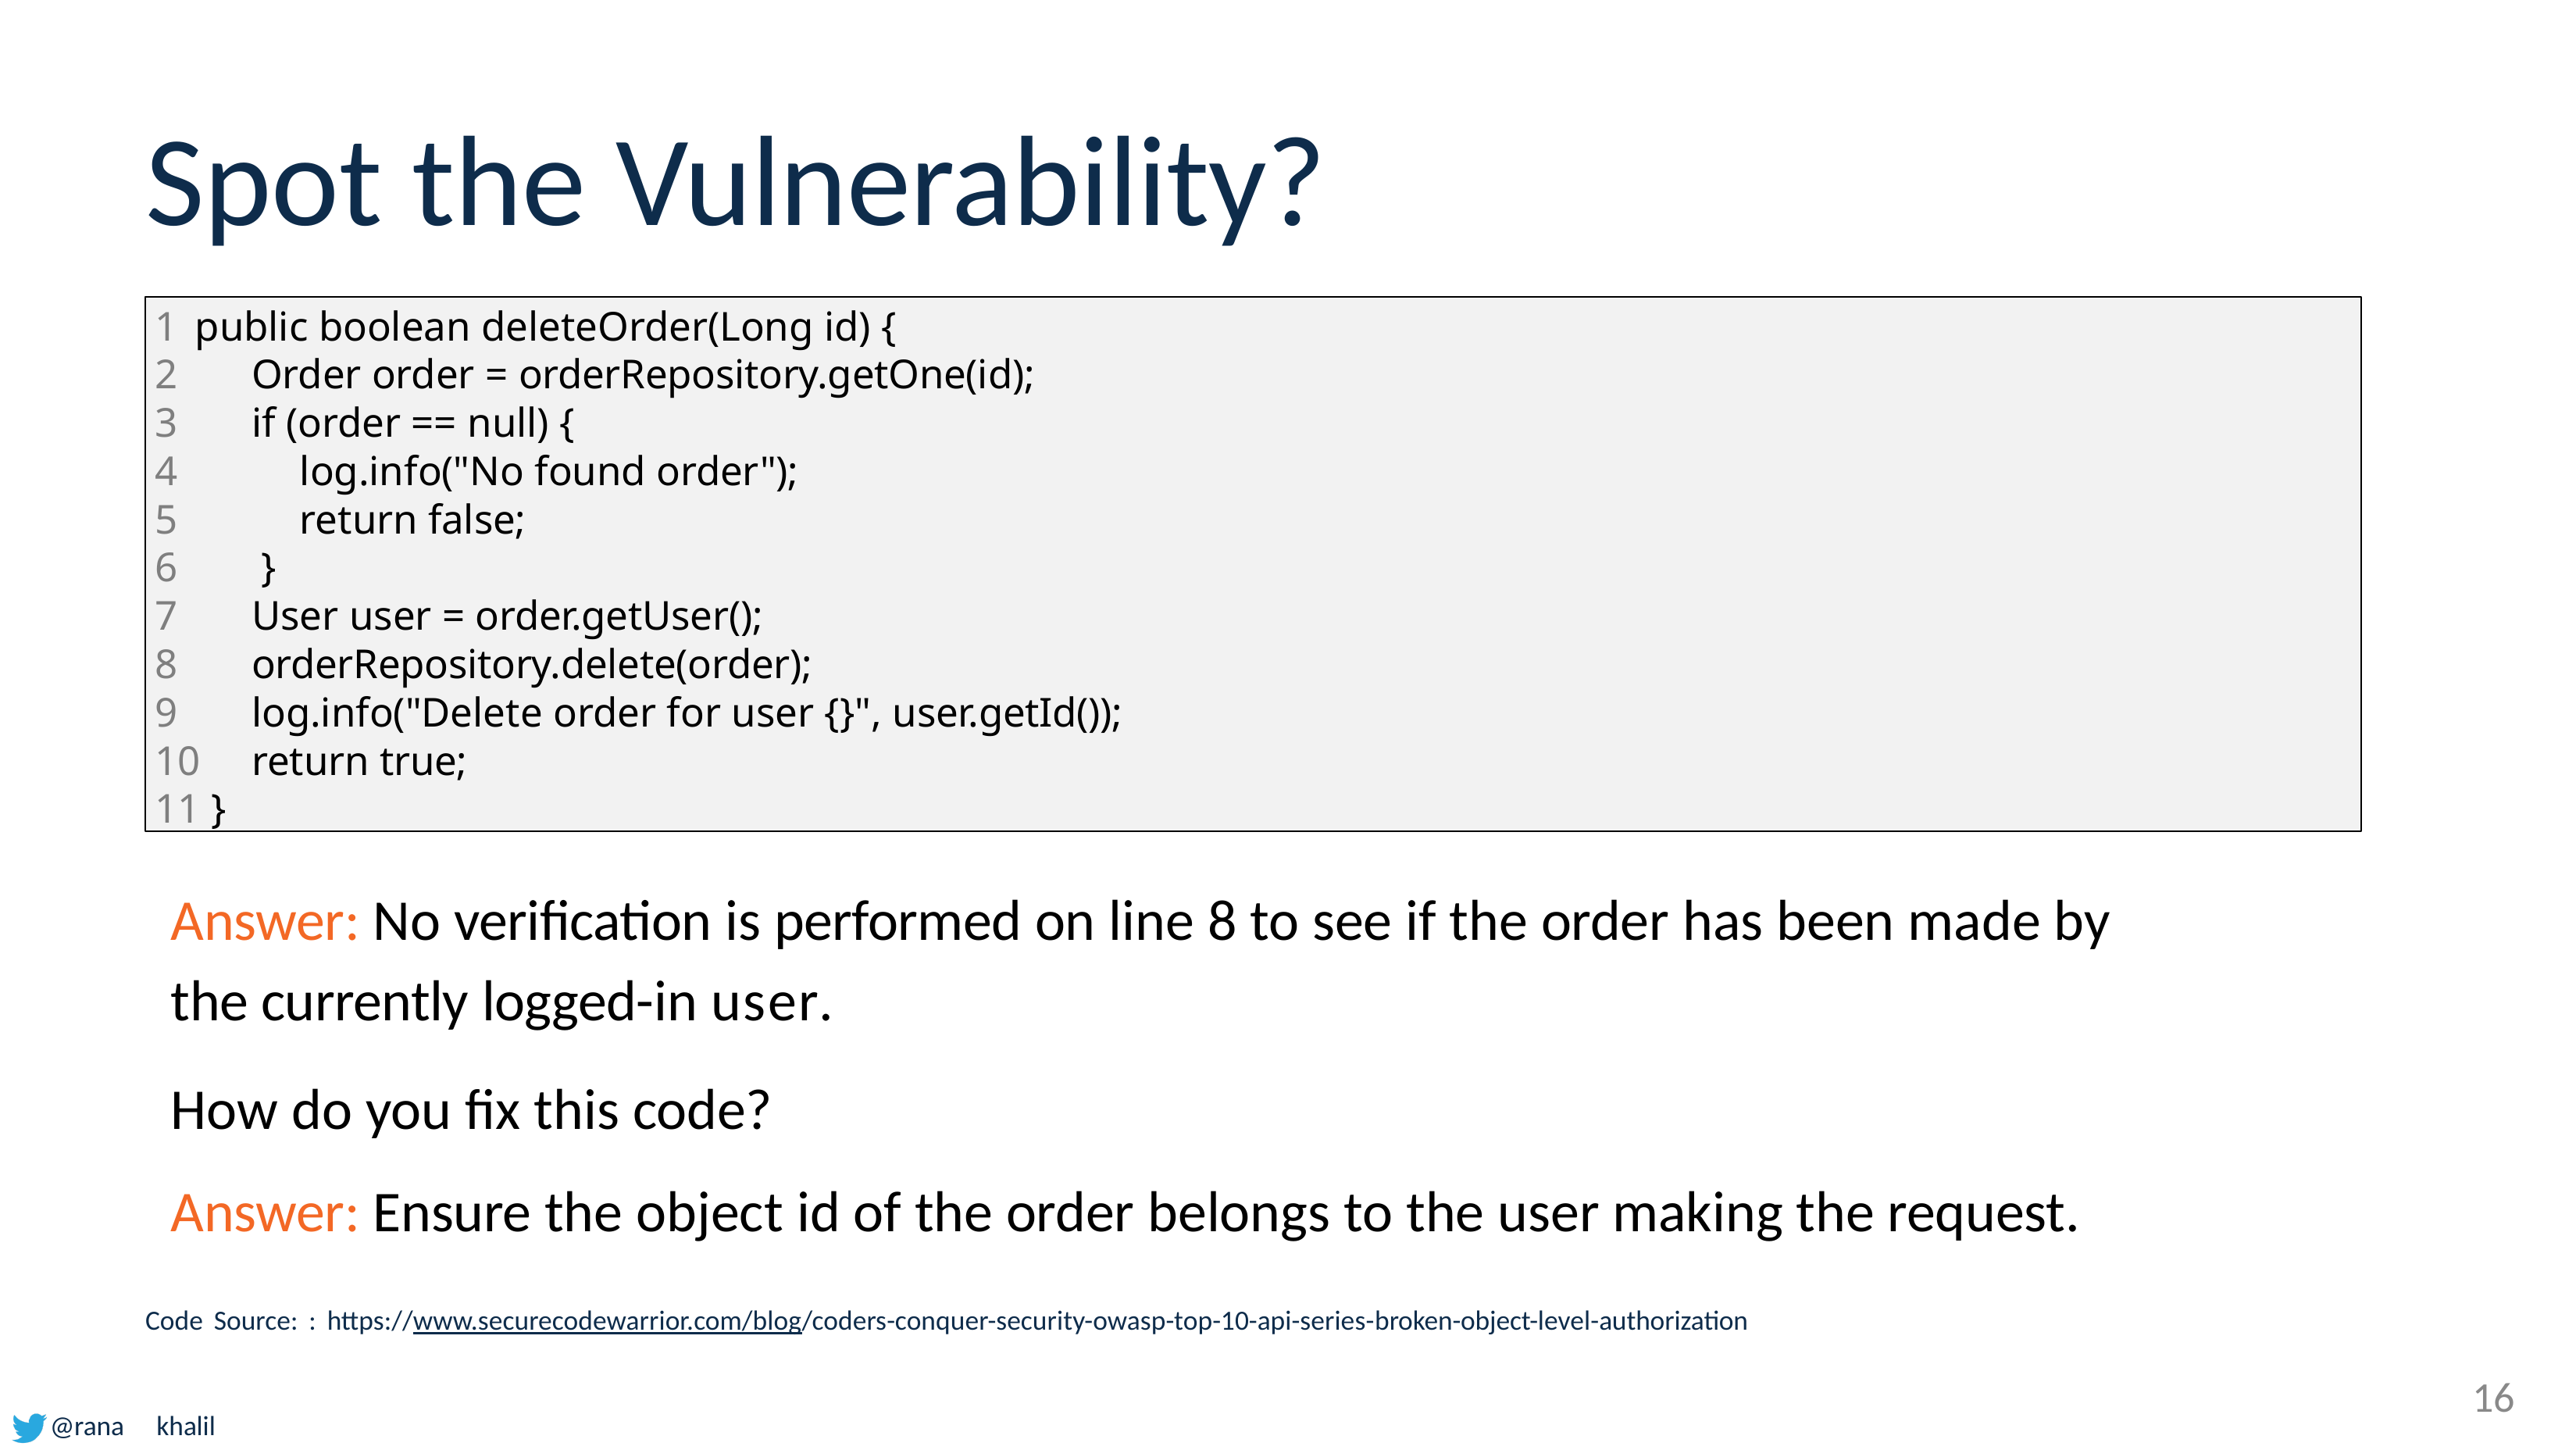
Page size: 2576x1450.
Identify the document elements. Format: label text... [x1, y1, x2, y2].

text_box 16 [2471, 1367, 2518, 1421]
text_box @rana khalil [48, 1405, 219, 1441]
title Spot the Vulnerability? [144, 95, 2264, 340]
picture [9, 1407, 50, 1449]
text_box public boolean deleteOrder(Long id) { Order order = orderRepository.getOne(id); if (order == null) { log.info("No found order"); return false; 6 } User user = order.getUser(); orderRepository.delete(order); log.info("Delete order for user {}", user.getId()); return true; 11 } [145, 297, 2361, 832]
text_box Answer: No verification is performed on line 8 to see if the order has been made by the currently logged-in user. How do you fix this code? Answer: Ensure the object id of the order belongs to the user making the request. Code Source: : https://www.securecodewarrior.com/blog/coders-conquer-security-owasp-top-10-api-series-broken-object-level-authorization [144, 869, 2187, 1336]
